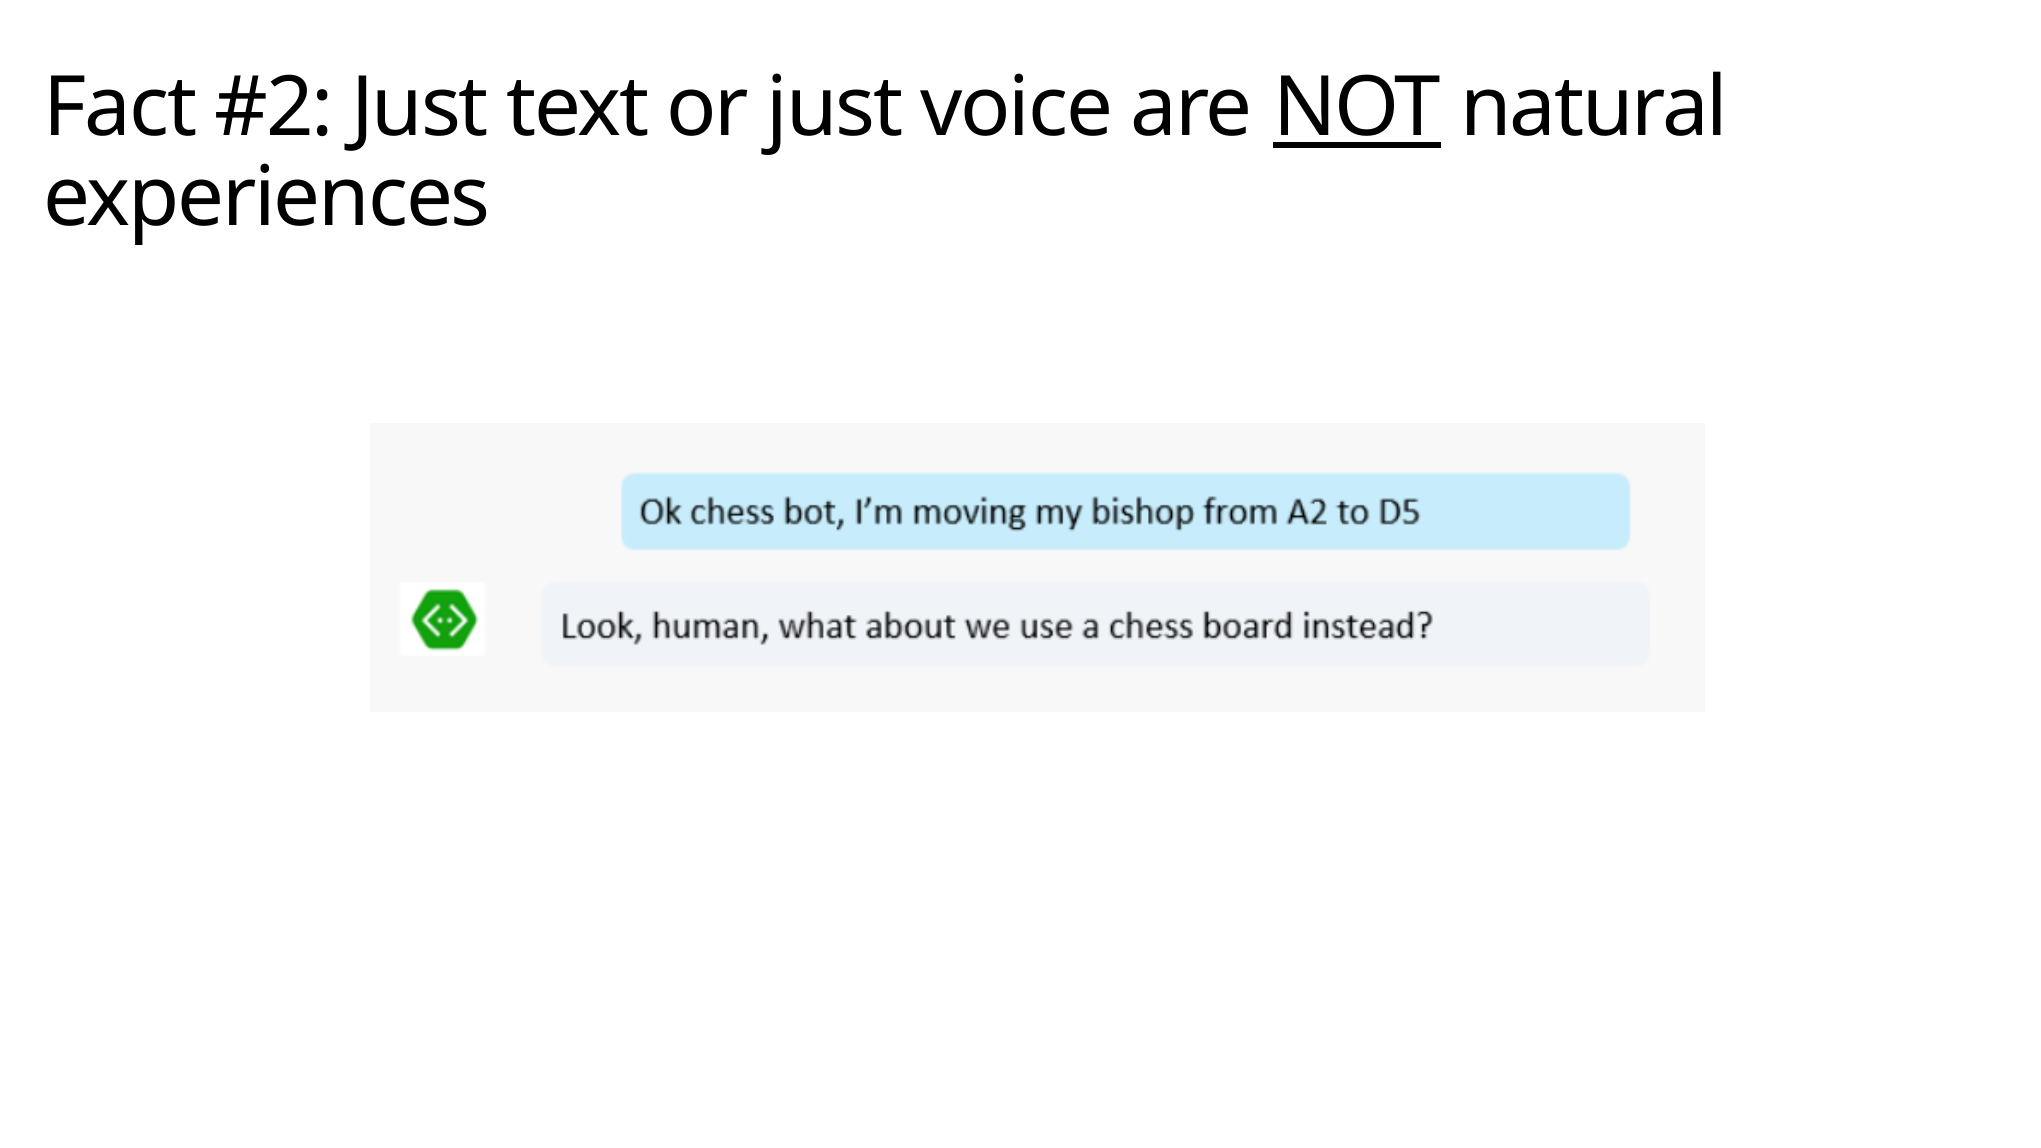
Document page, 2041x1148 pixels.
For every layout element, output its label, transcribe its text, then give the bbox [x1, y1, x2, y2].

title Fact #2: Just text or just voice are NOT natural experiences [19, 48, 1971, 200]
picture [369, 423, 1706, 712]
